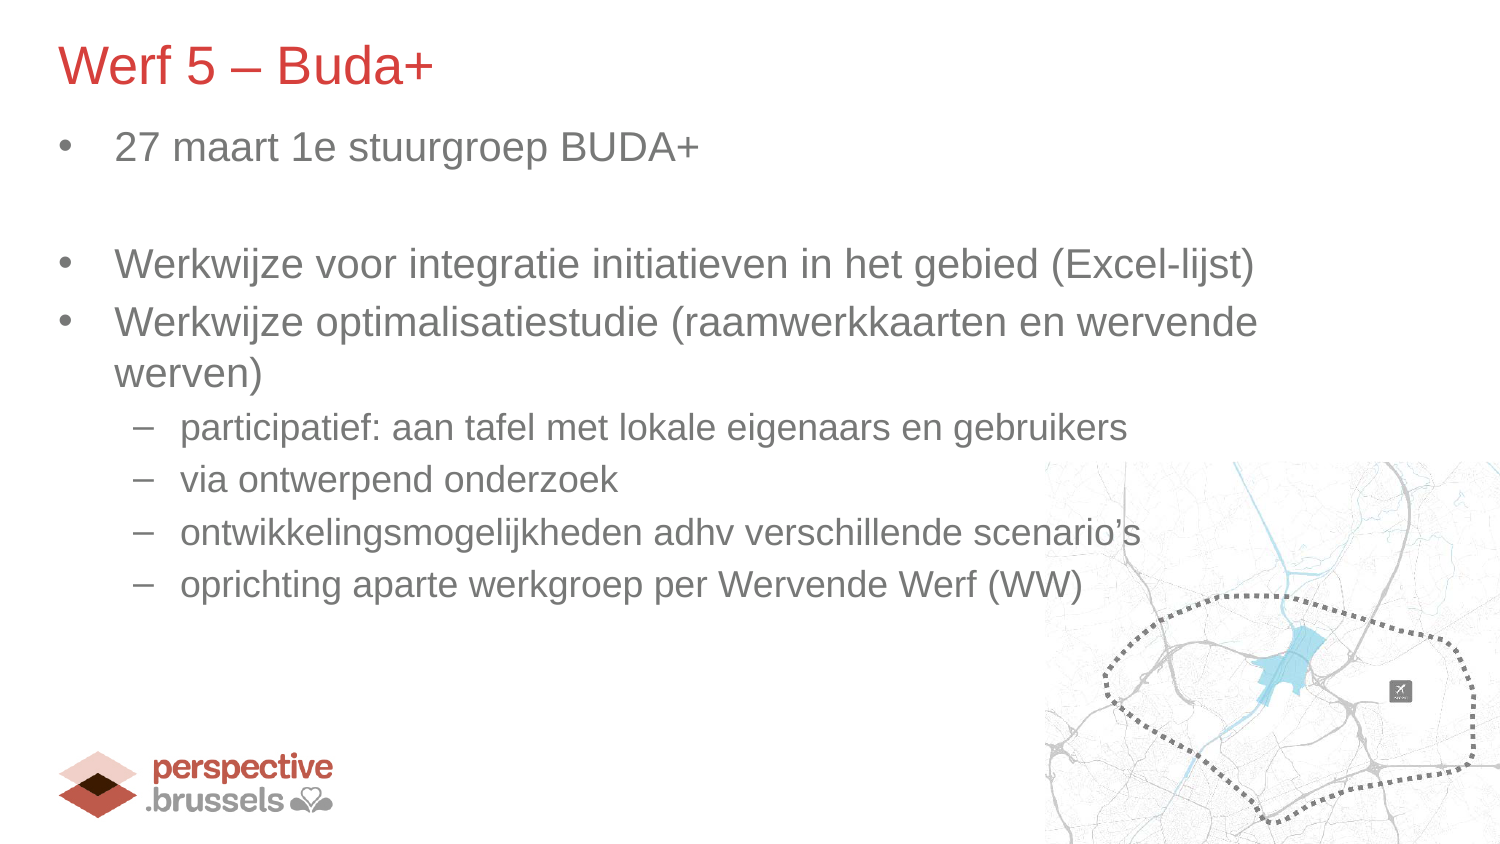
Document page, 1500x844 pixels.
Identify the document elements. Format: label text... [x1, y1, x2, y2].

title Werf 5 – Buda+ [43, 22, 1343, 112]
picture [1043, 461, 1500, 844]
list 27 maart 1e stuurgroep BUDA+ Werkwijze voor integratie initiatieven in het gebied (Excel-lijst) Werkwijze optimalisatiestudie (raamwerkkaarten en wervende werven) participatief: aan tafel met lokale eigenaars en gebruikers via ontwerpend onderzoek ontwikkelingsmogelijkheden adhv verschillende scenario’s oprichting aparte werkgroep per Wervende Werf (WW) [43, 112, 1343, 703]
picture [3, 695, 392, 835]
